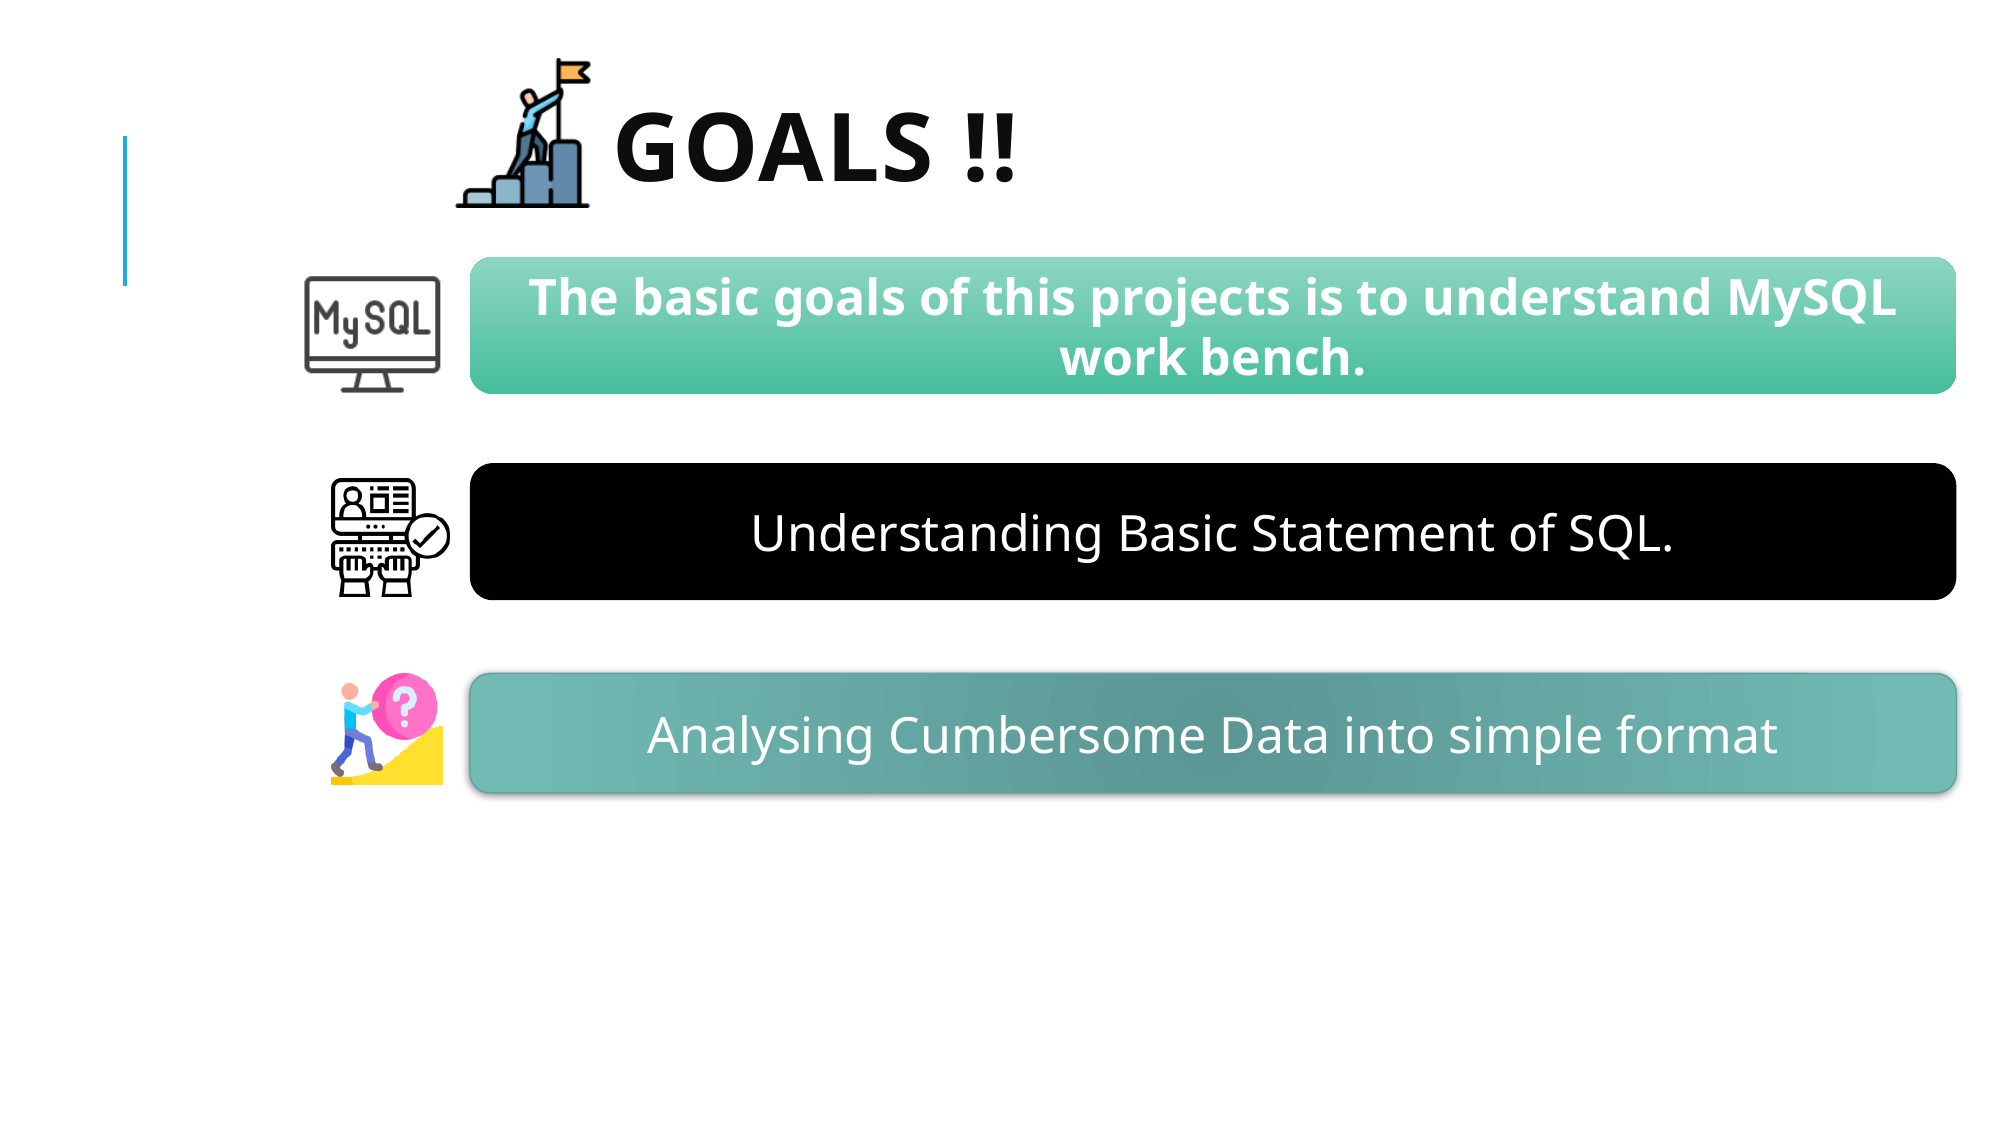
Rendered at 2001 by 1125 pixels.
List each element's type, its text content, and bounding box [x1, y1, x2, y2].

picture [447, 57, 599, 209]
text_box Understanding Basic Statement of SQL. [469, 463, 1957, 601]
picture [331, 478, 451, 598]
picture [331, 673, 443, 785]
picture [295, 256, 451, 412]
text_box Analysing Cumbersome Data into simple format [469, 672, 1958, 794]
text_box The basic goals of this projects is to understand MySQL work bench. [469, 257, 1957, 395]
title GOALS !! [604, 101, 1192, 208]
